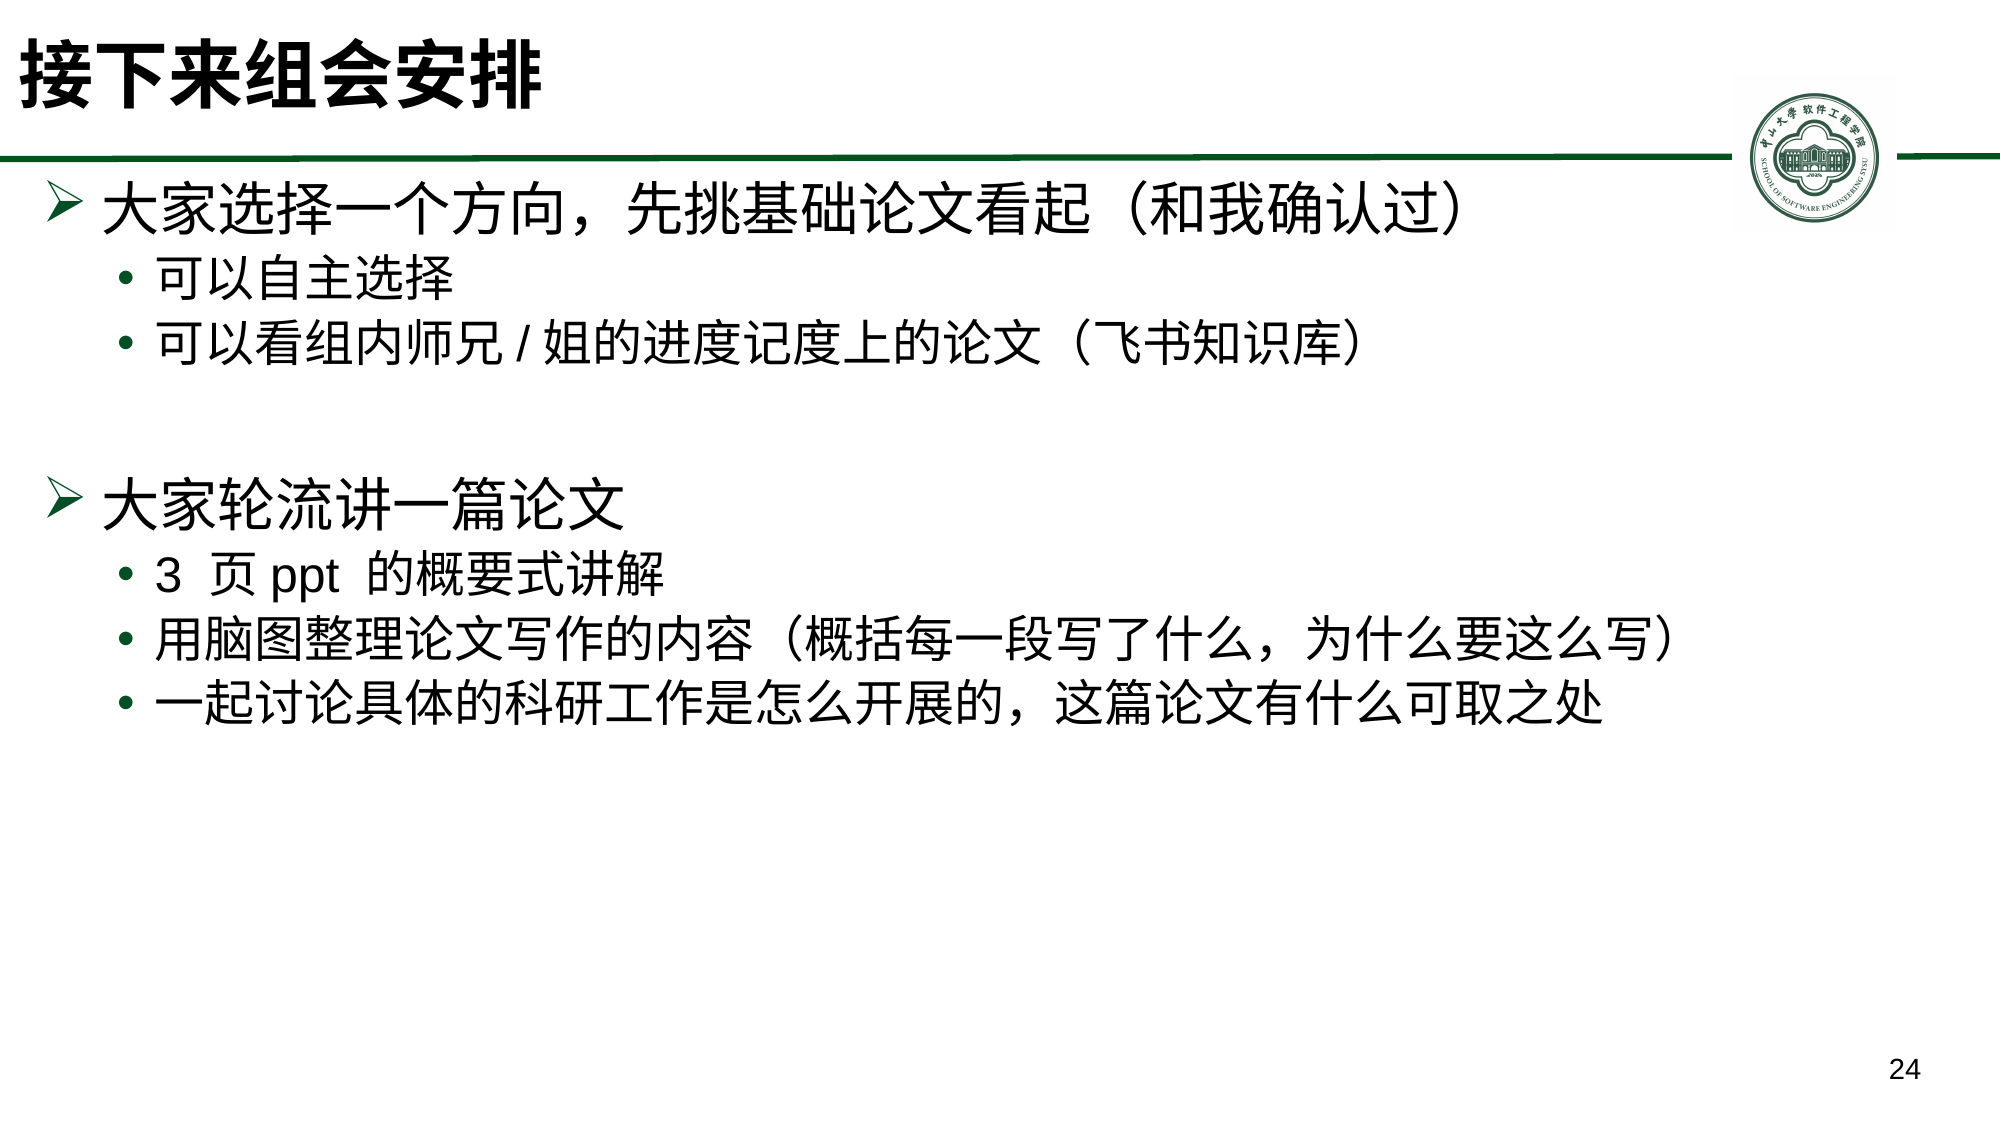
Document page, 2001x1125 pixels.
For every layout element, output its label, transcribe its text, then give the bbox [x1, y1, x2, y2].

picture [1732, 74, 1897, 172]
title 接下来组会安排 [3, 3, 1699, 154]
slide_number 24 [1874, 1042, 1969, 1103]
list 大家选择一个方向，先挑基础论文看起（和我确认过） 可以自主选择 可以看组内师兄/姐的进度记度上的论文（飞书知识库） 大家轮流讲一篇论文 3 页ppt 的概要式讲解 用脑图整理论文写作的内容（概括每一段写了什么，为什么要这么写） 一起讨论具体的科研工作是怎么开展的，这篇论文有什么可取之处 [27, 172, 1969, 1043]
